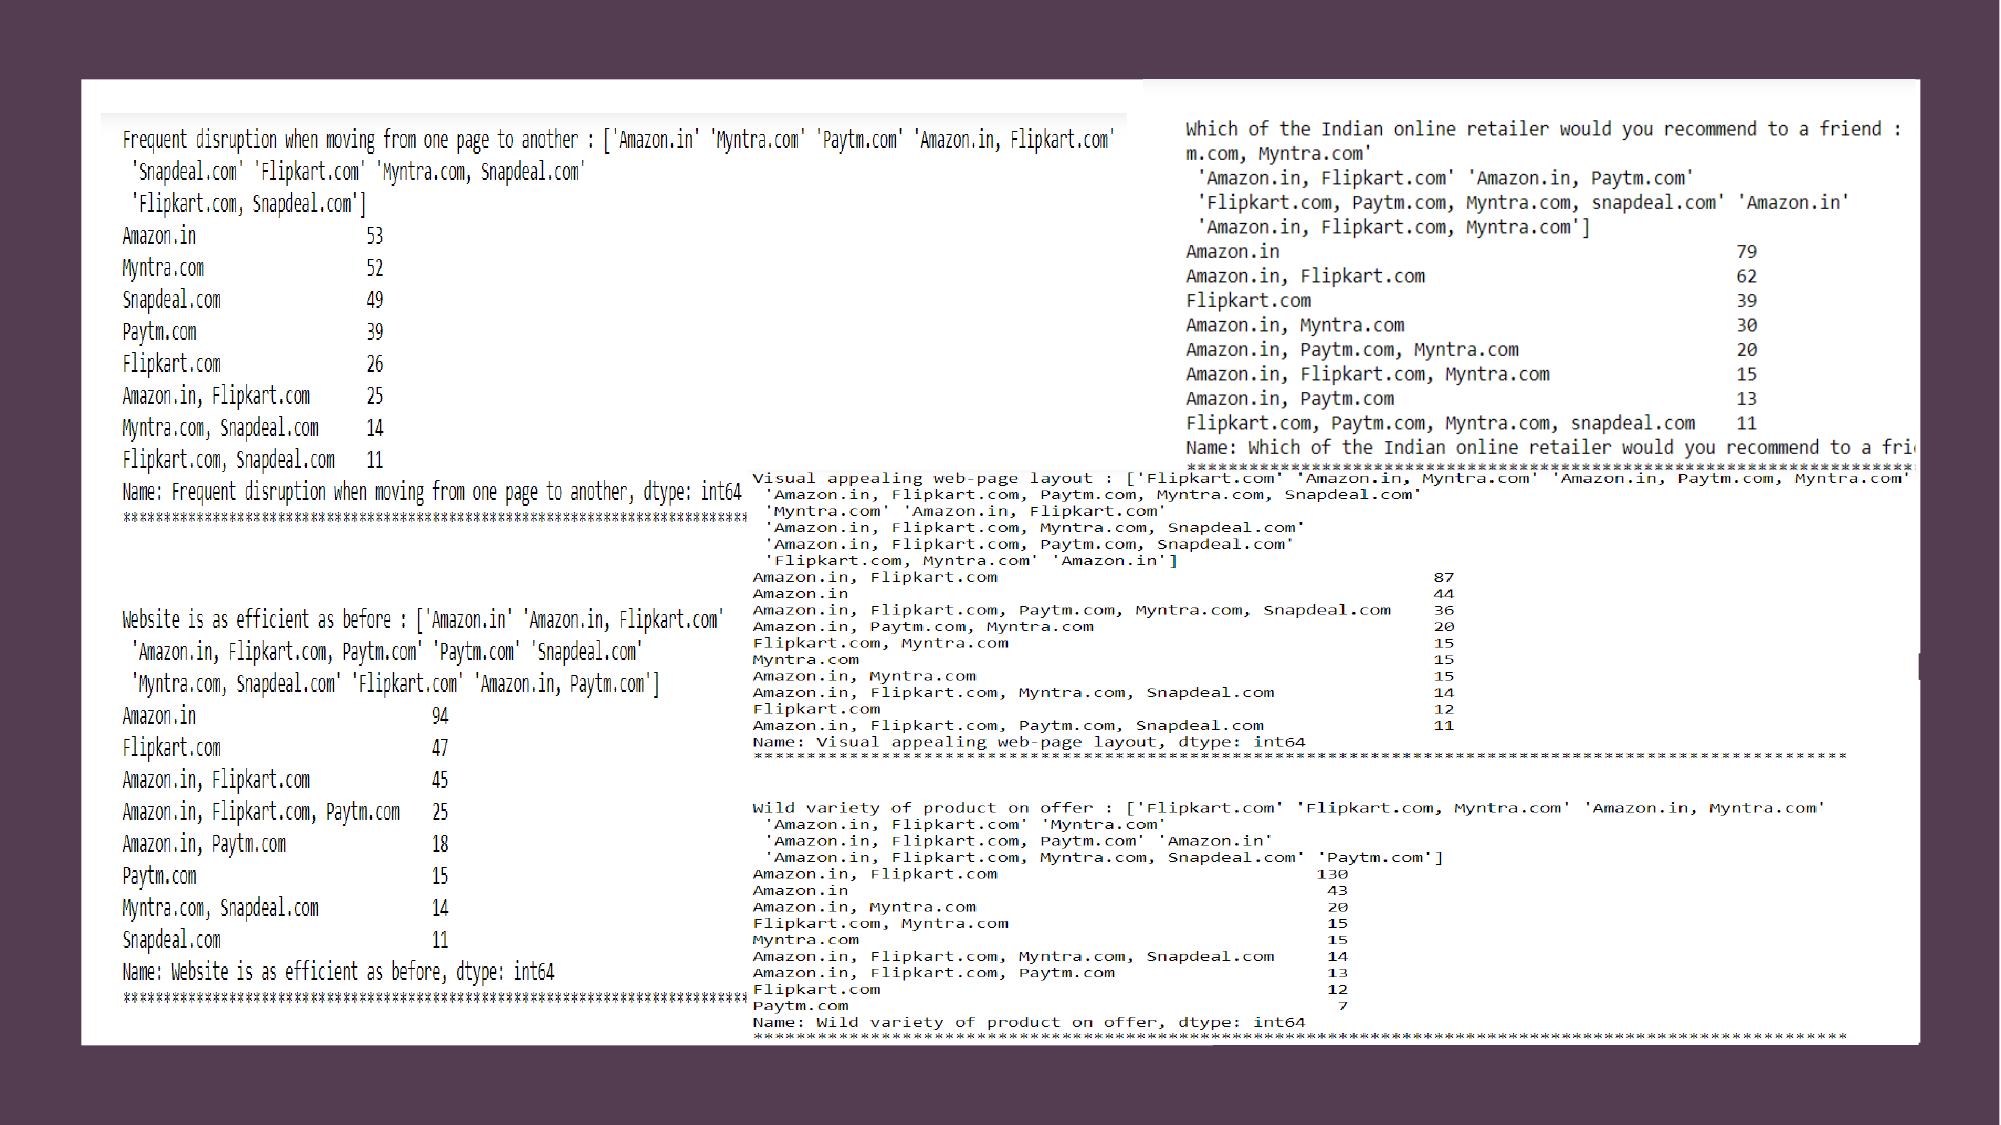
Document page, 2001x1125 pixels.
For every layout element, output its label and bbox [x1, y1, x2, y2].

text_box [0, 0, 2000, 1125]
text_box [80, 78, 1214, 1046]
text_box [1239, 78, 1922, 654]
picture [100, 79, 1919, 1045]
